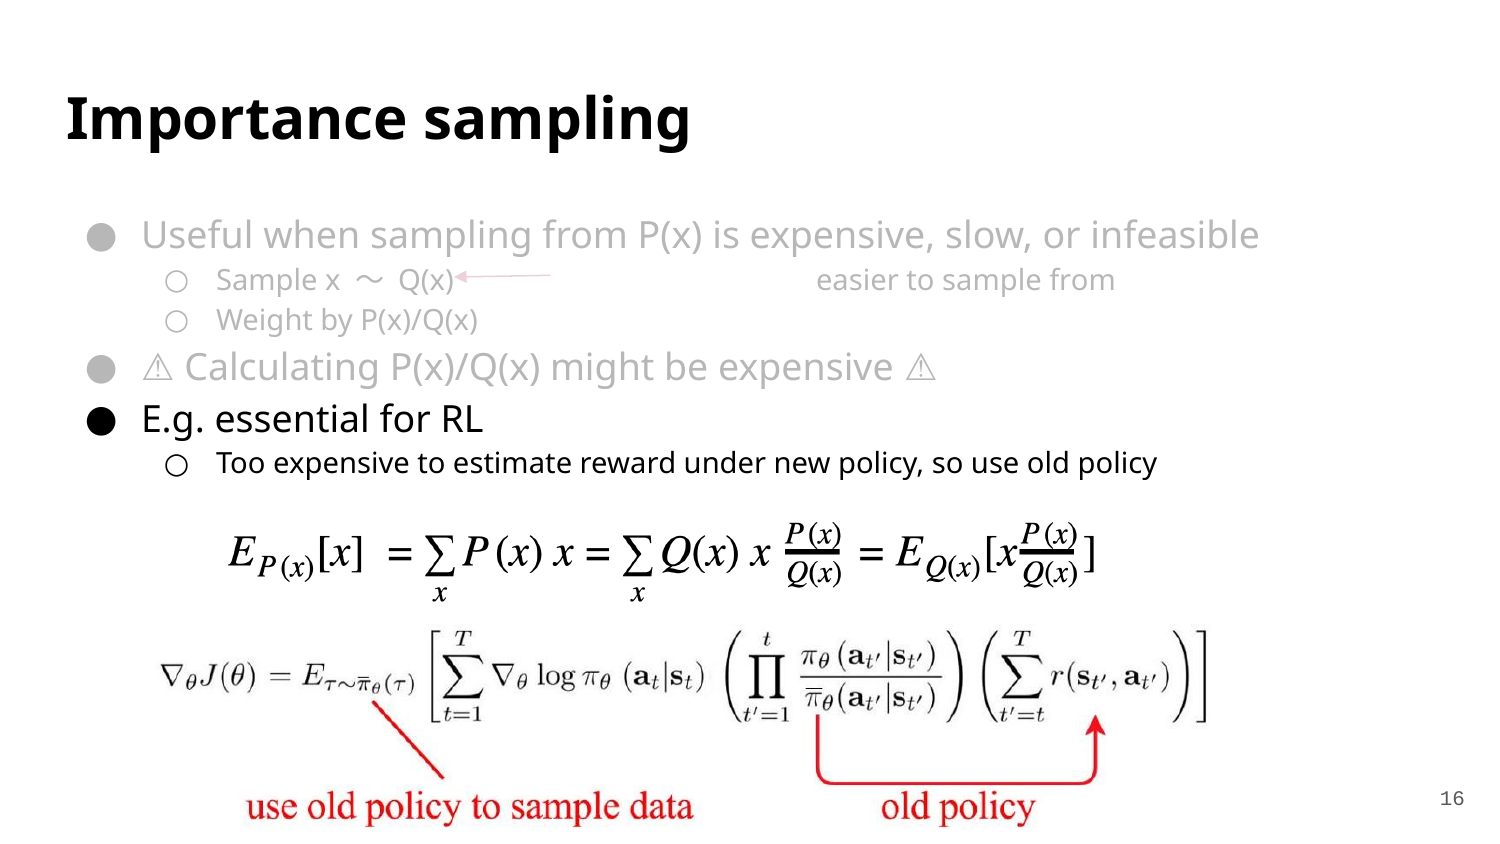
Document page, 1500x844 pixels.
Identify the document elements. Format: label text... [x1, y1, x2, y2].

slide_number ‹#› [1389, 764, 1480, 830]
list Useful when sampling from P(x) is expensive, slow, or infeasible Sample x 〜 Q(x) easier to sample from Weight by P(x)/Q(x) ⚠ Calculating P(x)/Q(x) might be expensive ⚠ E.g. essential for RL Too expensive to estimate reward under new policy, so use old policy [51, 189, 1284, 388]
slide_number ‹#› [453, 278, 551, 284]
picture [74, 505, 1294, 844]
title Importance sampling [51, 66, 1449, 161]
